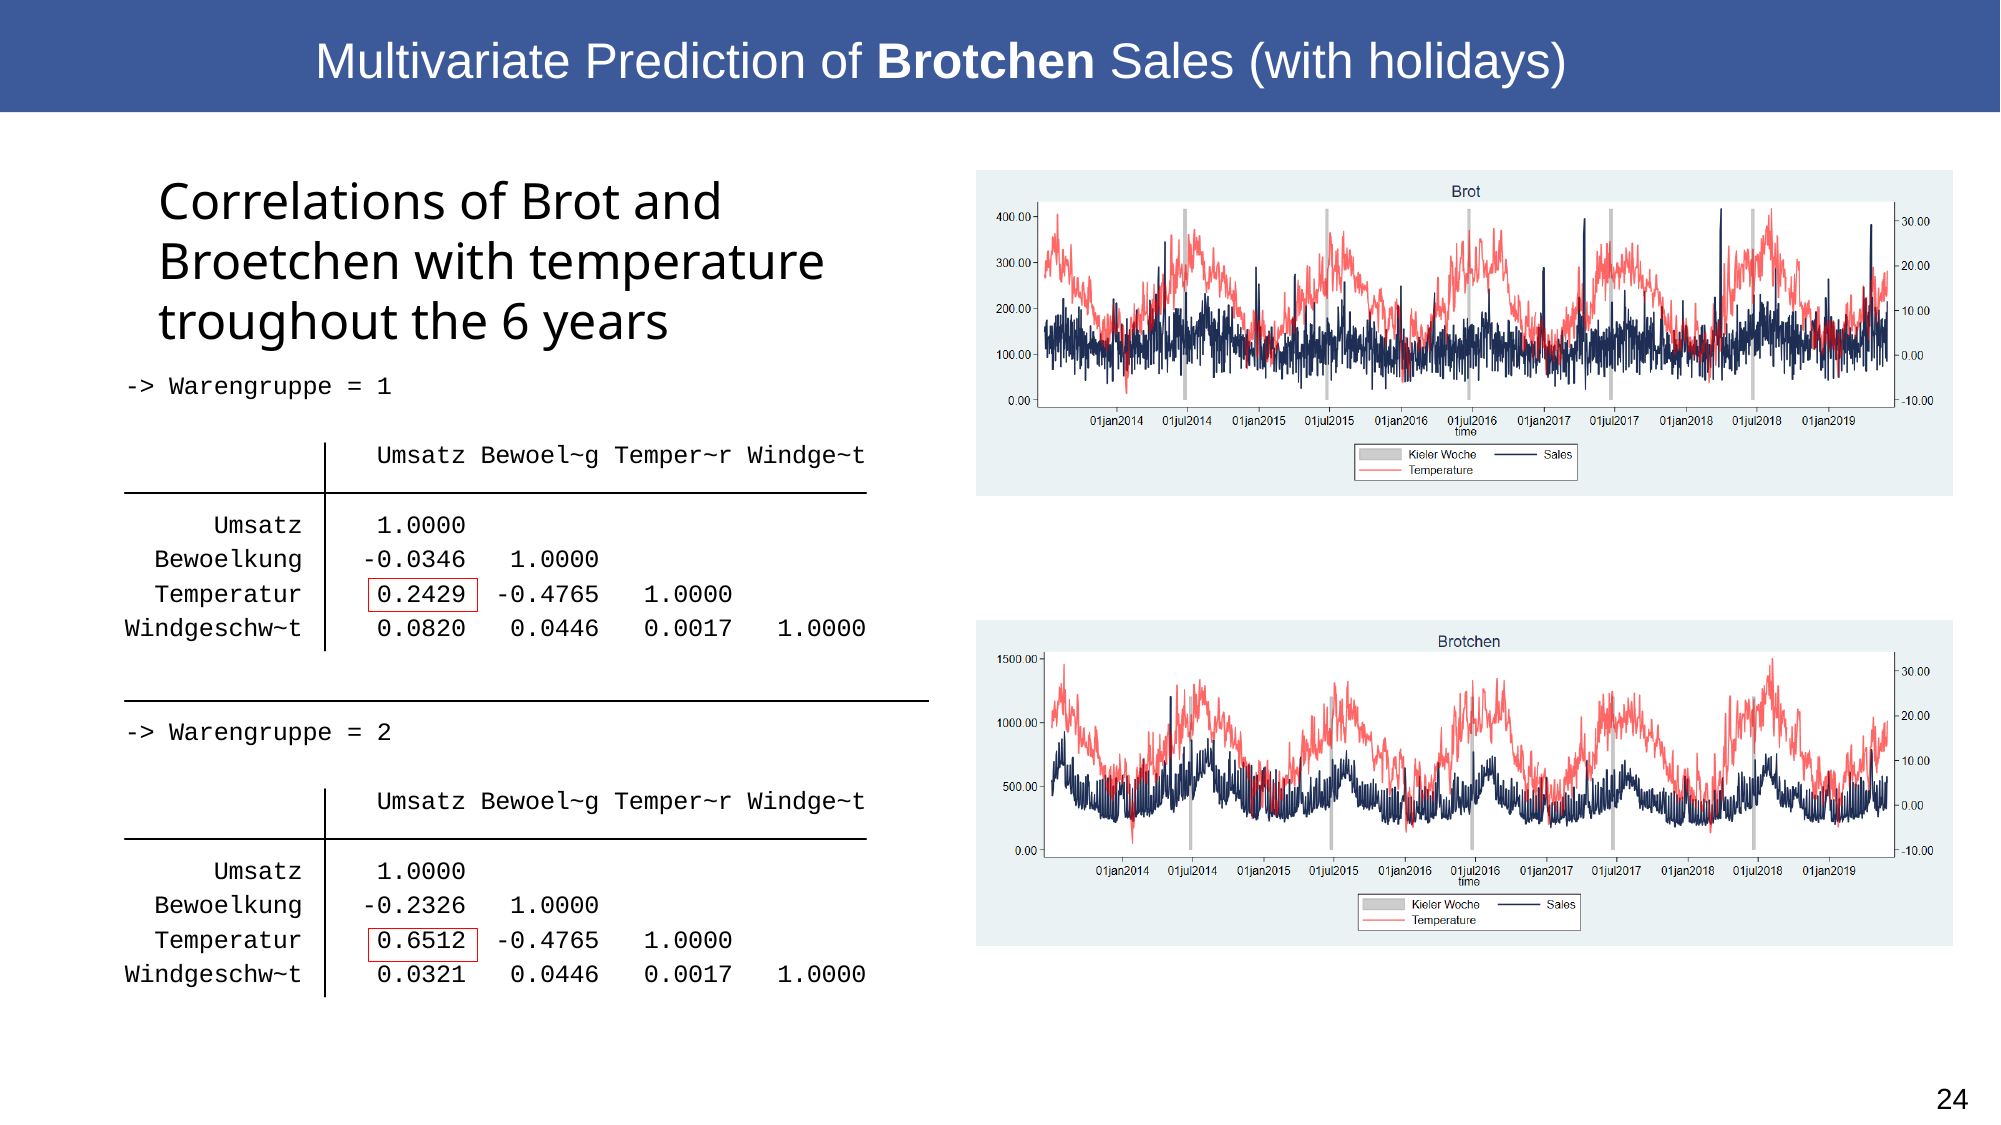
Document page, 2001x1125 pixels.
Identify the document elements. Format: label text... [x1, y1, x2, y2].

picture [976, 619, 1953, 946]
slide_number 24 [1897, 1070, 2000, 1125]
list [118, 356, 930, 1034]
list Correlations of Brot and Broetchen with temperature troughout the 6 years [99, 142, 984, 358]
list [976, 169, 1953, 496]
title Multivariate Prediction of Brotchen Sales (with holidays) [41, 0, 1842, 153]
